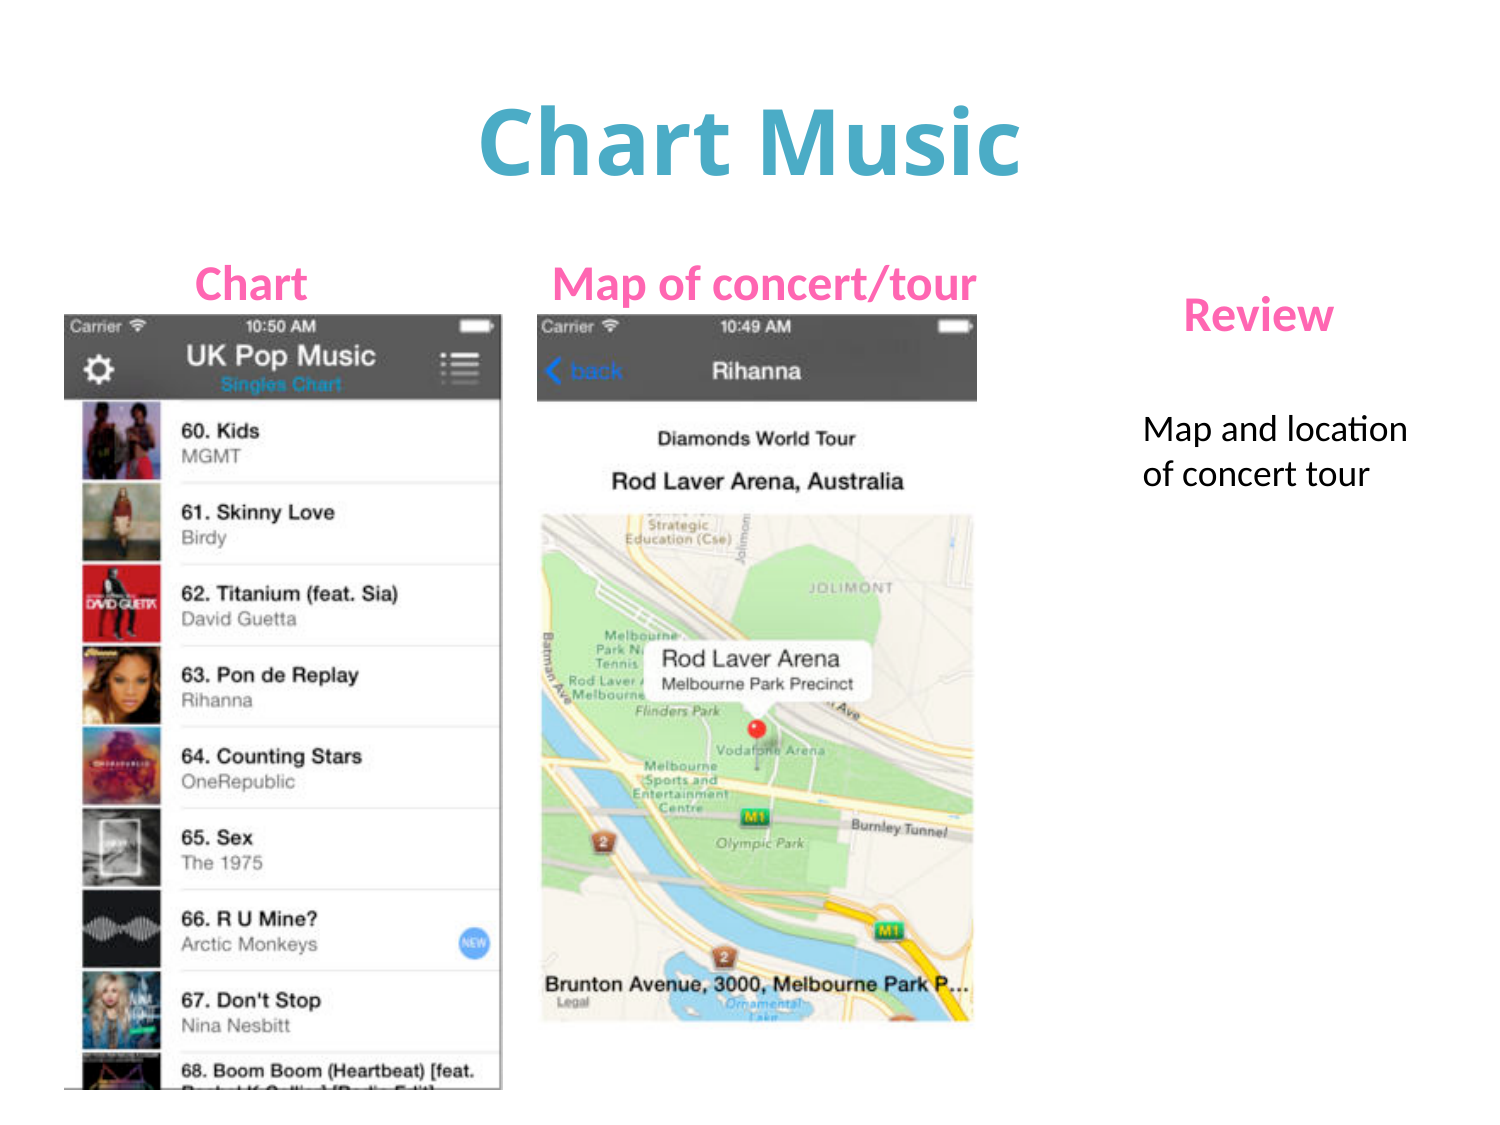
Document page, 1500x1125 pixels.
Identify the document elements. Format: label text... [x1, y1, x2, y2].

text_box Chart Map of concert/tour [135, 243, 1010, 319]
text_box Map and location of concert tour [1128, 397, 1447, 502]
list Review [1168, 243, 1400, 349]
title Chart Music [75, 45, 1425, 233]
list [537, 314, 977, 1102]
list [64, 314, 503, 1090]
